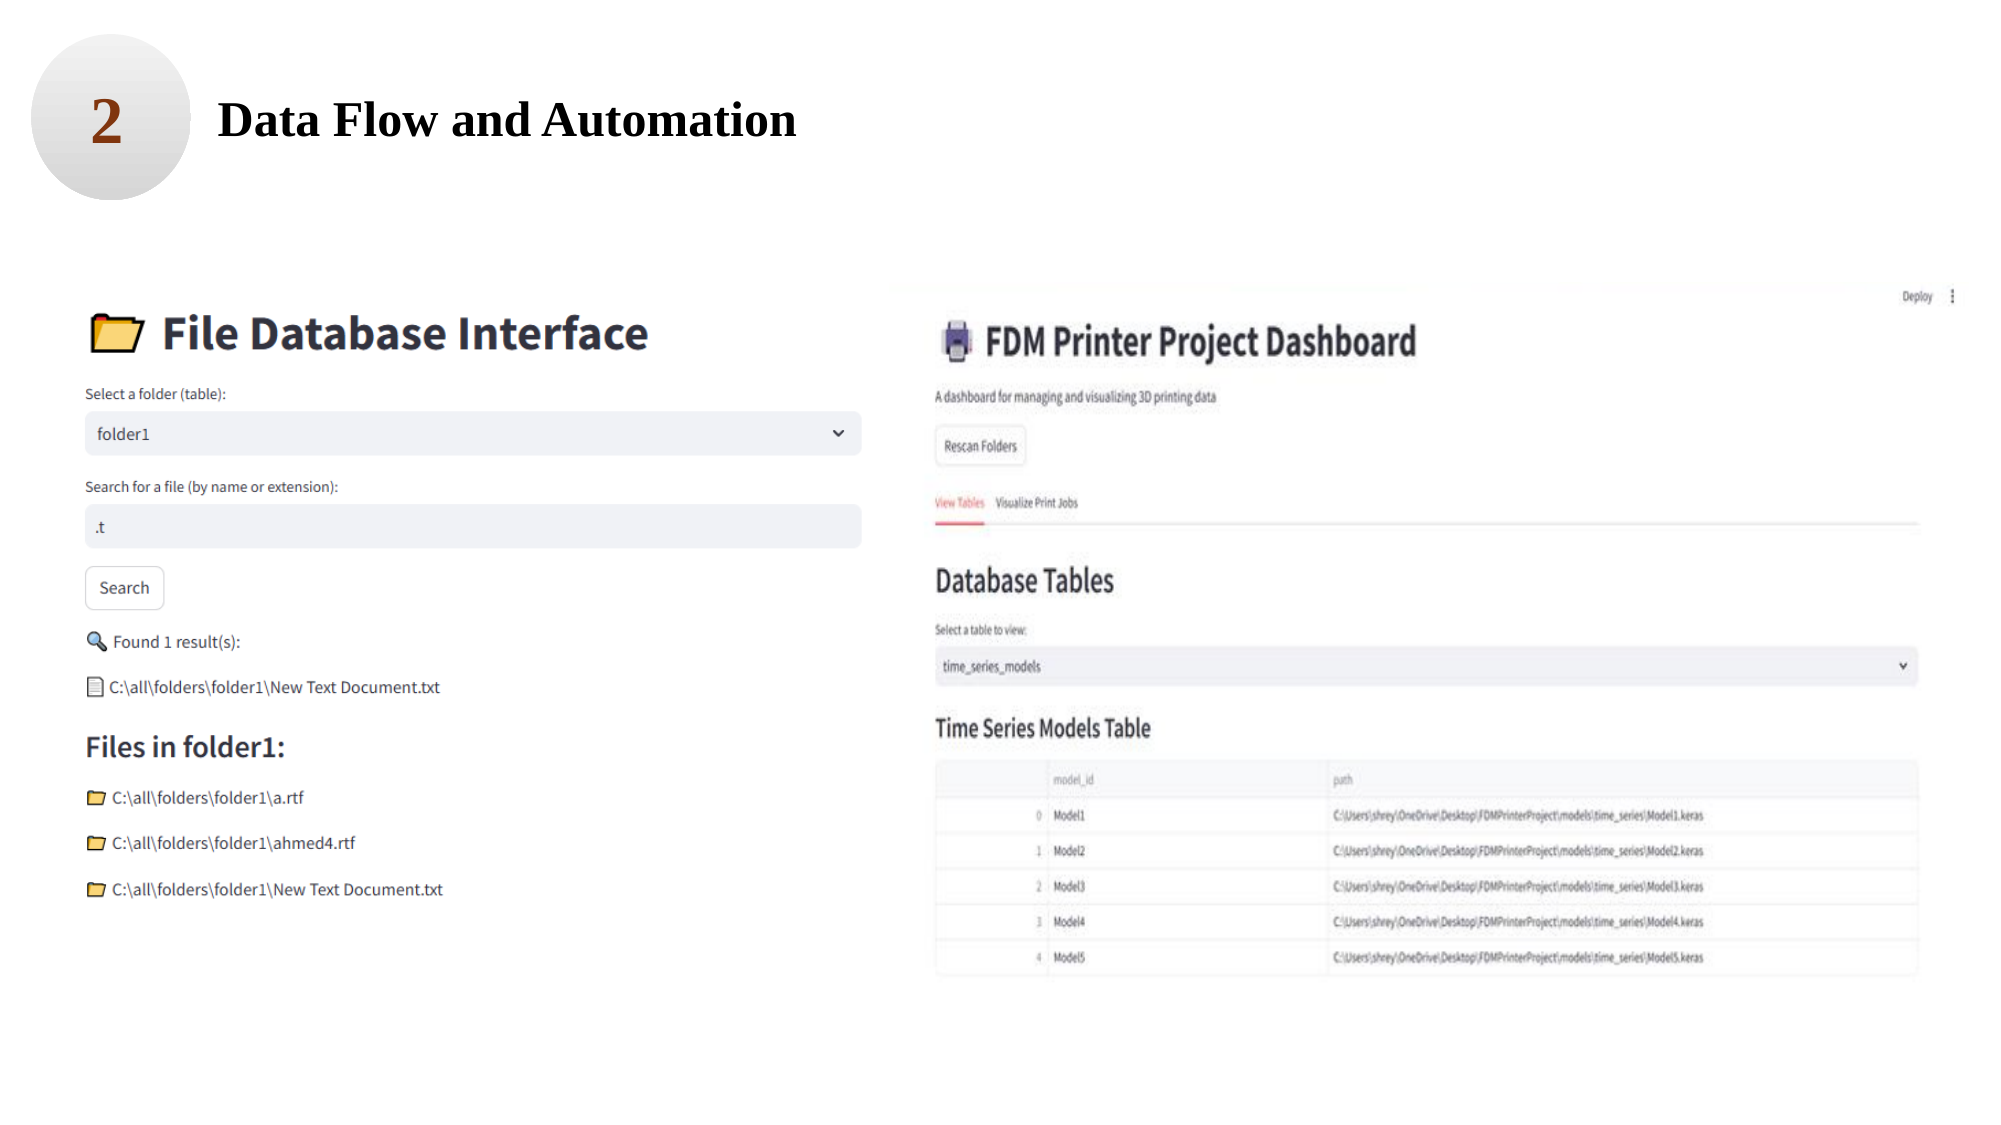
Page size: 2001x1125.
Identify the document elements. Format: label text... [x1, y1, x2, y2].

text_box 2 [75, 69, 170, 164]
text_box Data Flow and Automation [140, 79, 874, 154]
text_box [29, 32, 185, 202]
picture [30, 282, 1970, 996]
